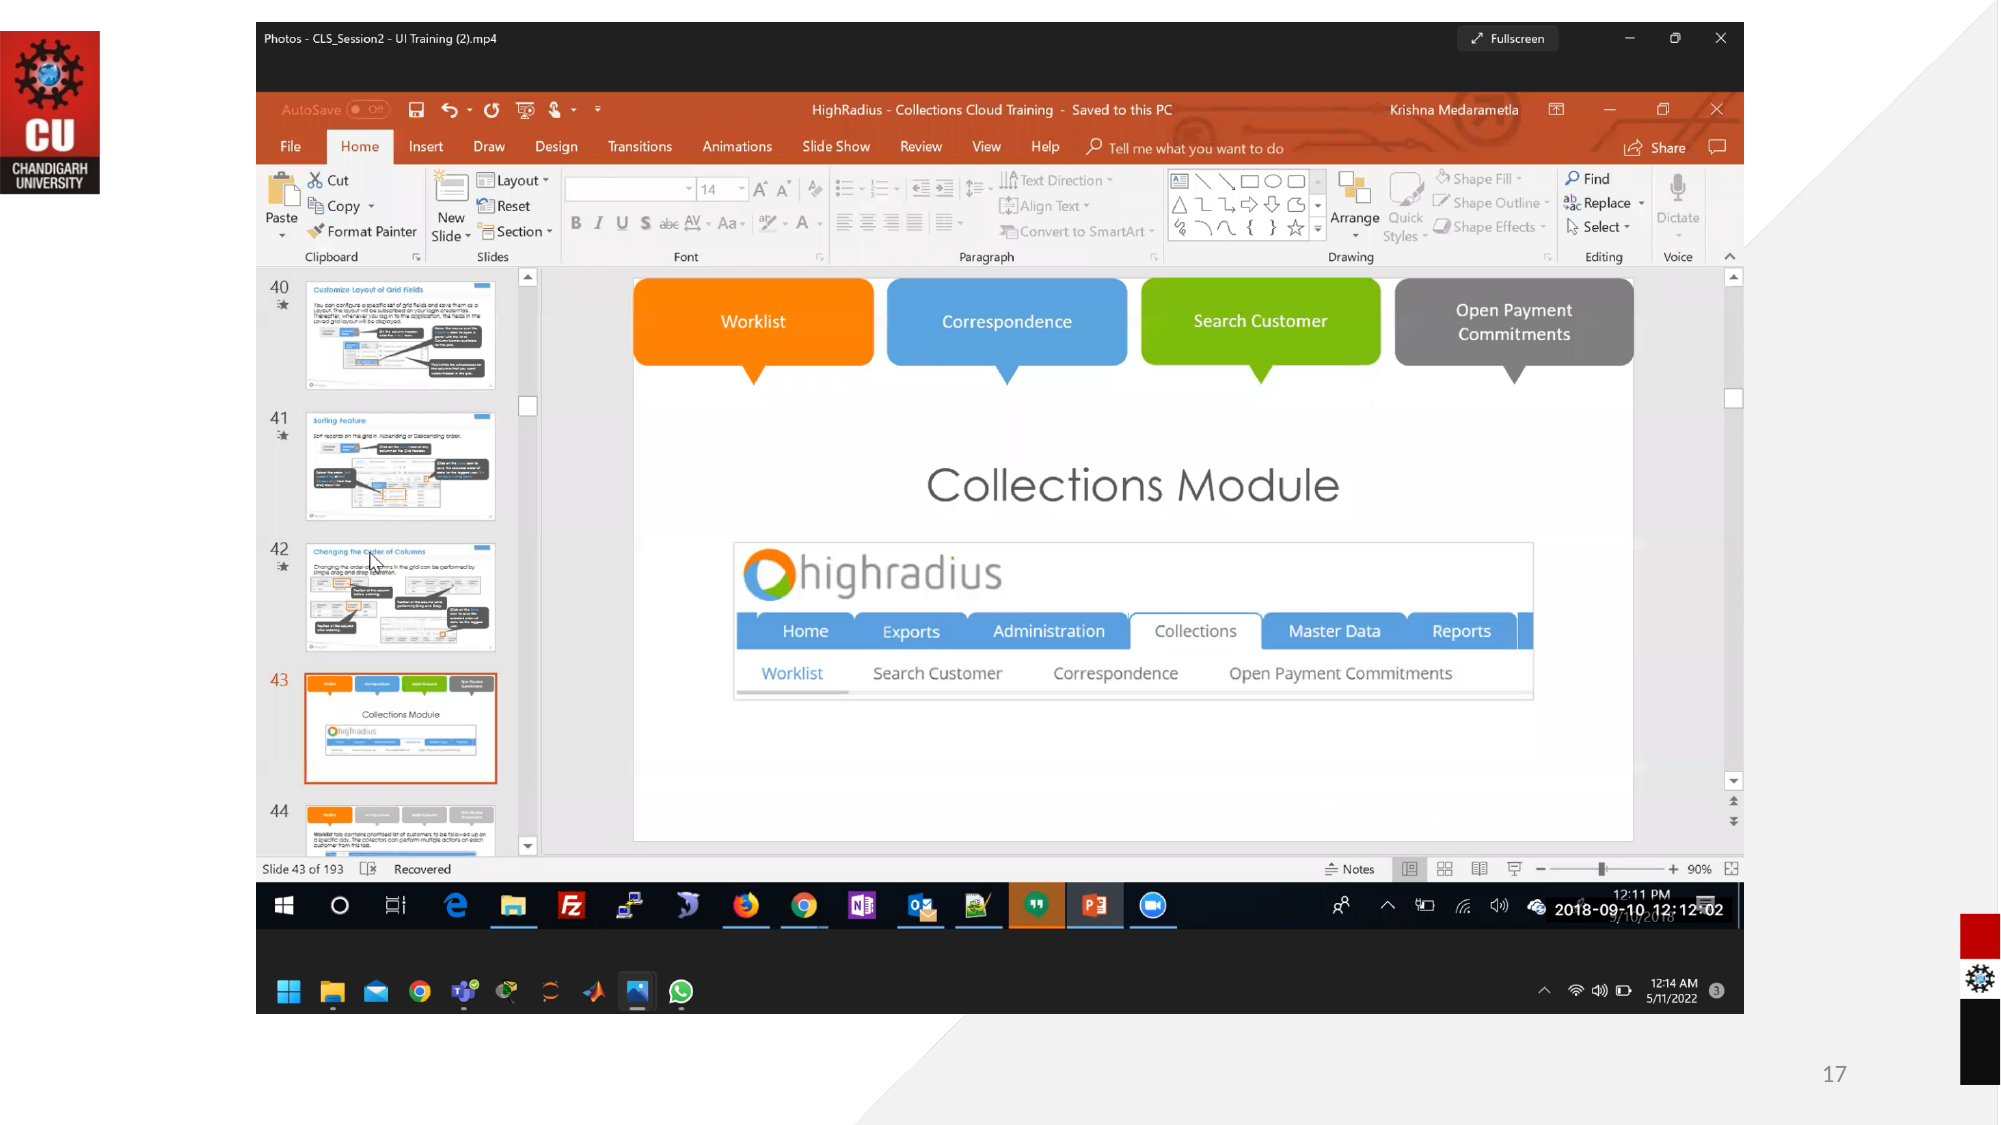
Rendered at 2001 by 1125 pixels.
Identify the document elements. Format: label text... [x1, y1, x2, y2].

picture [0, 0, 2001, 1125]
slide_number 17 [1412, 1042, 1863, 1103]
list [256, 22, 1744, 1014]
